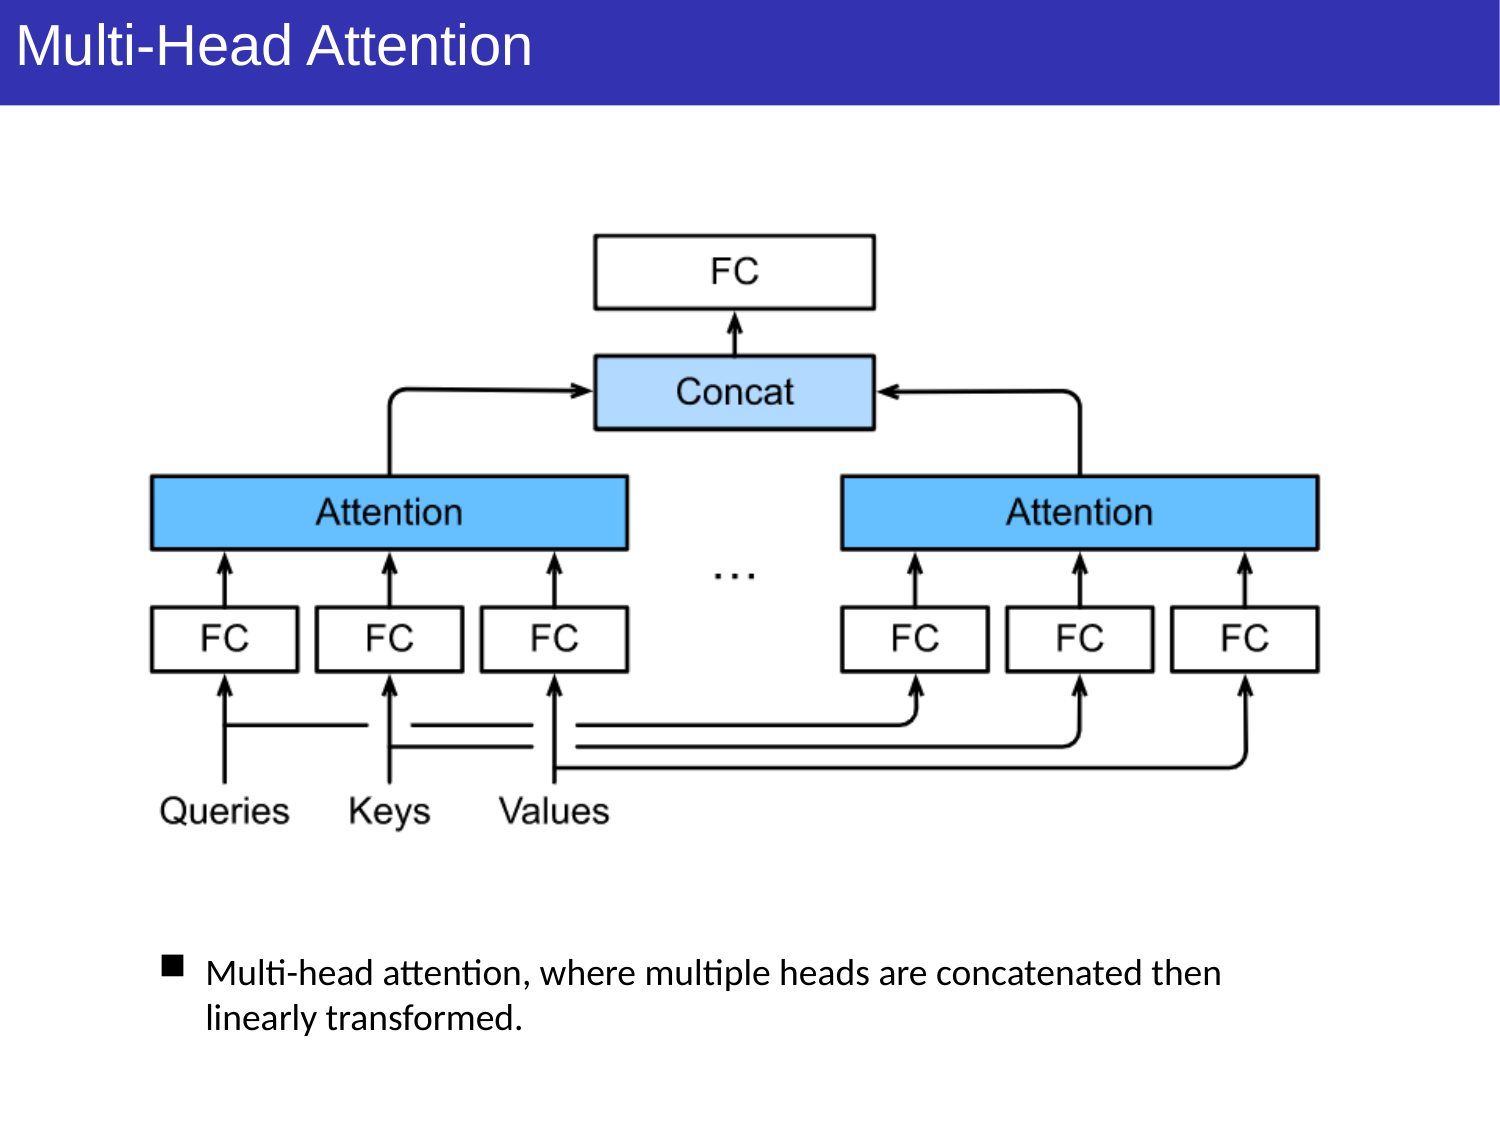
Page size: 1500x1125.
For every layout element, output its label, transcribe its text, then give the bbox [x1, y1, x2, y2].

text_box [0, 0, 1500, 106]
text_box Multi-head attention, where multiple heads are concatenated then linearly transformed. [143, 940, 1357, 1046]
picture [127, 206, 1372, 859]
